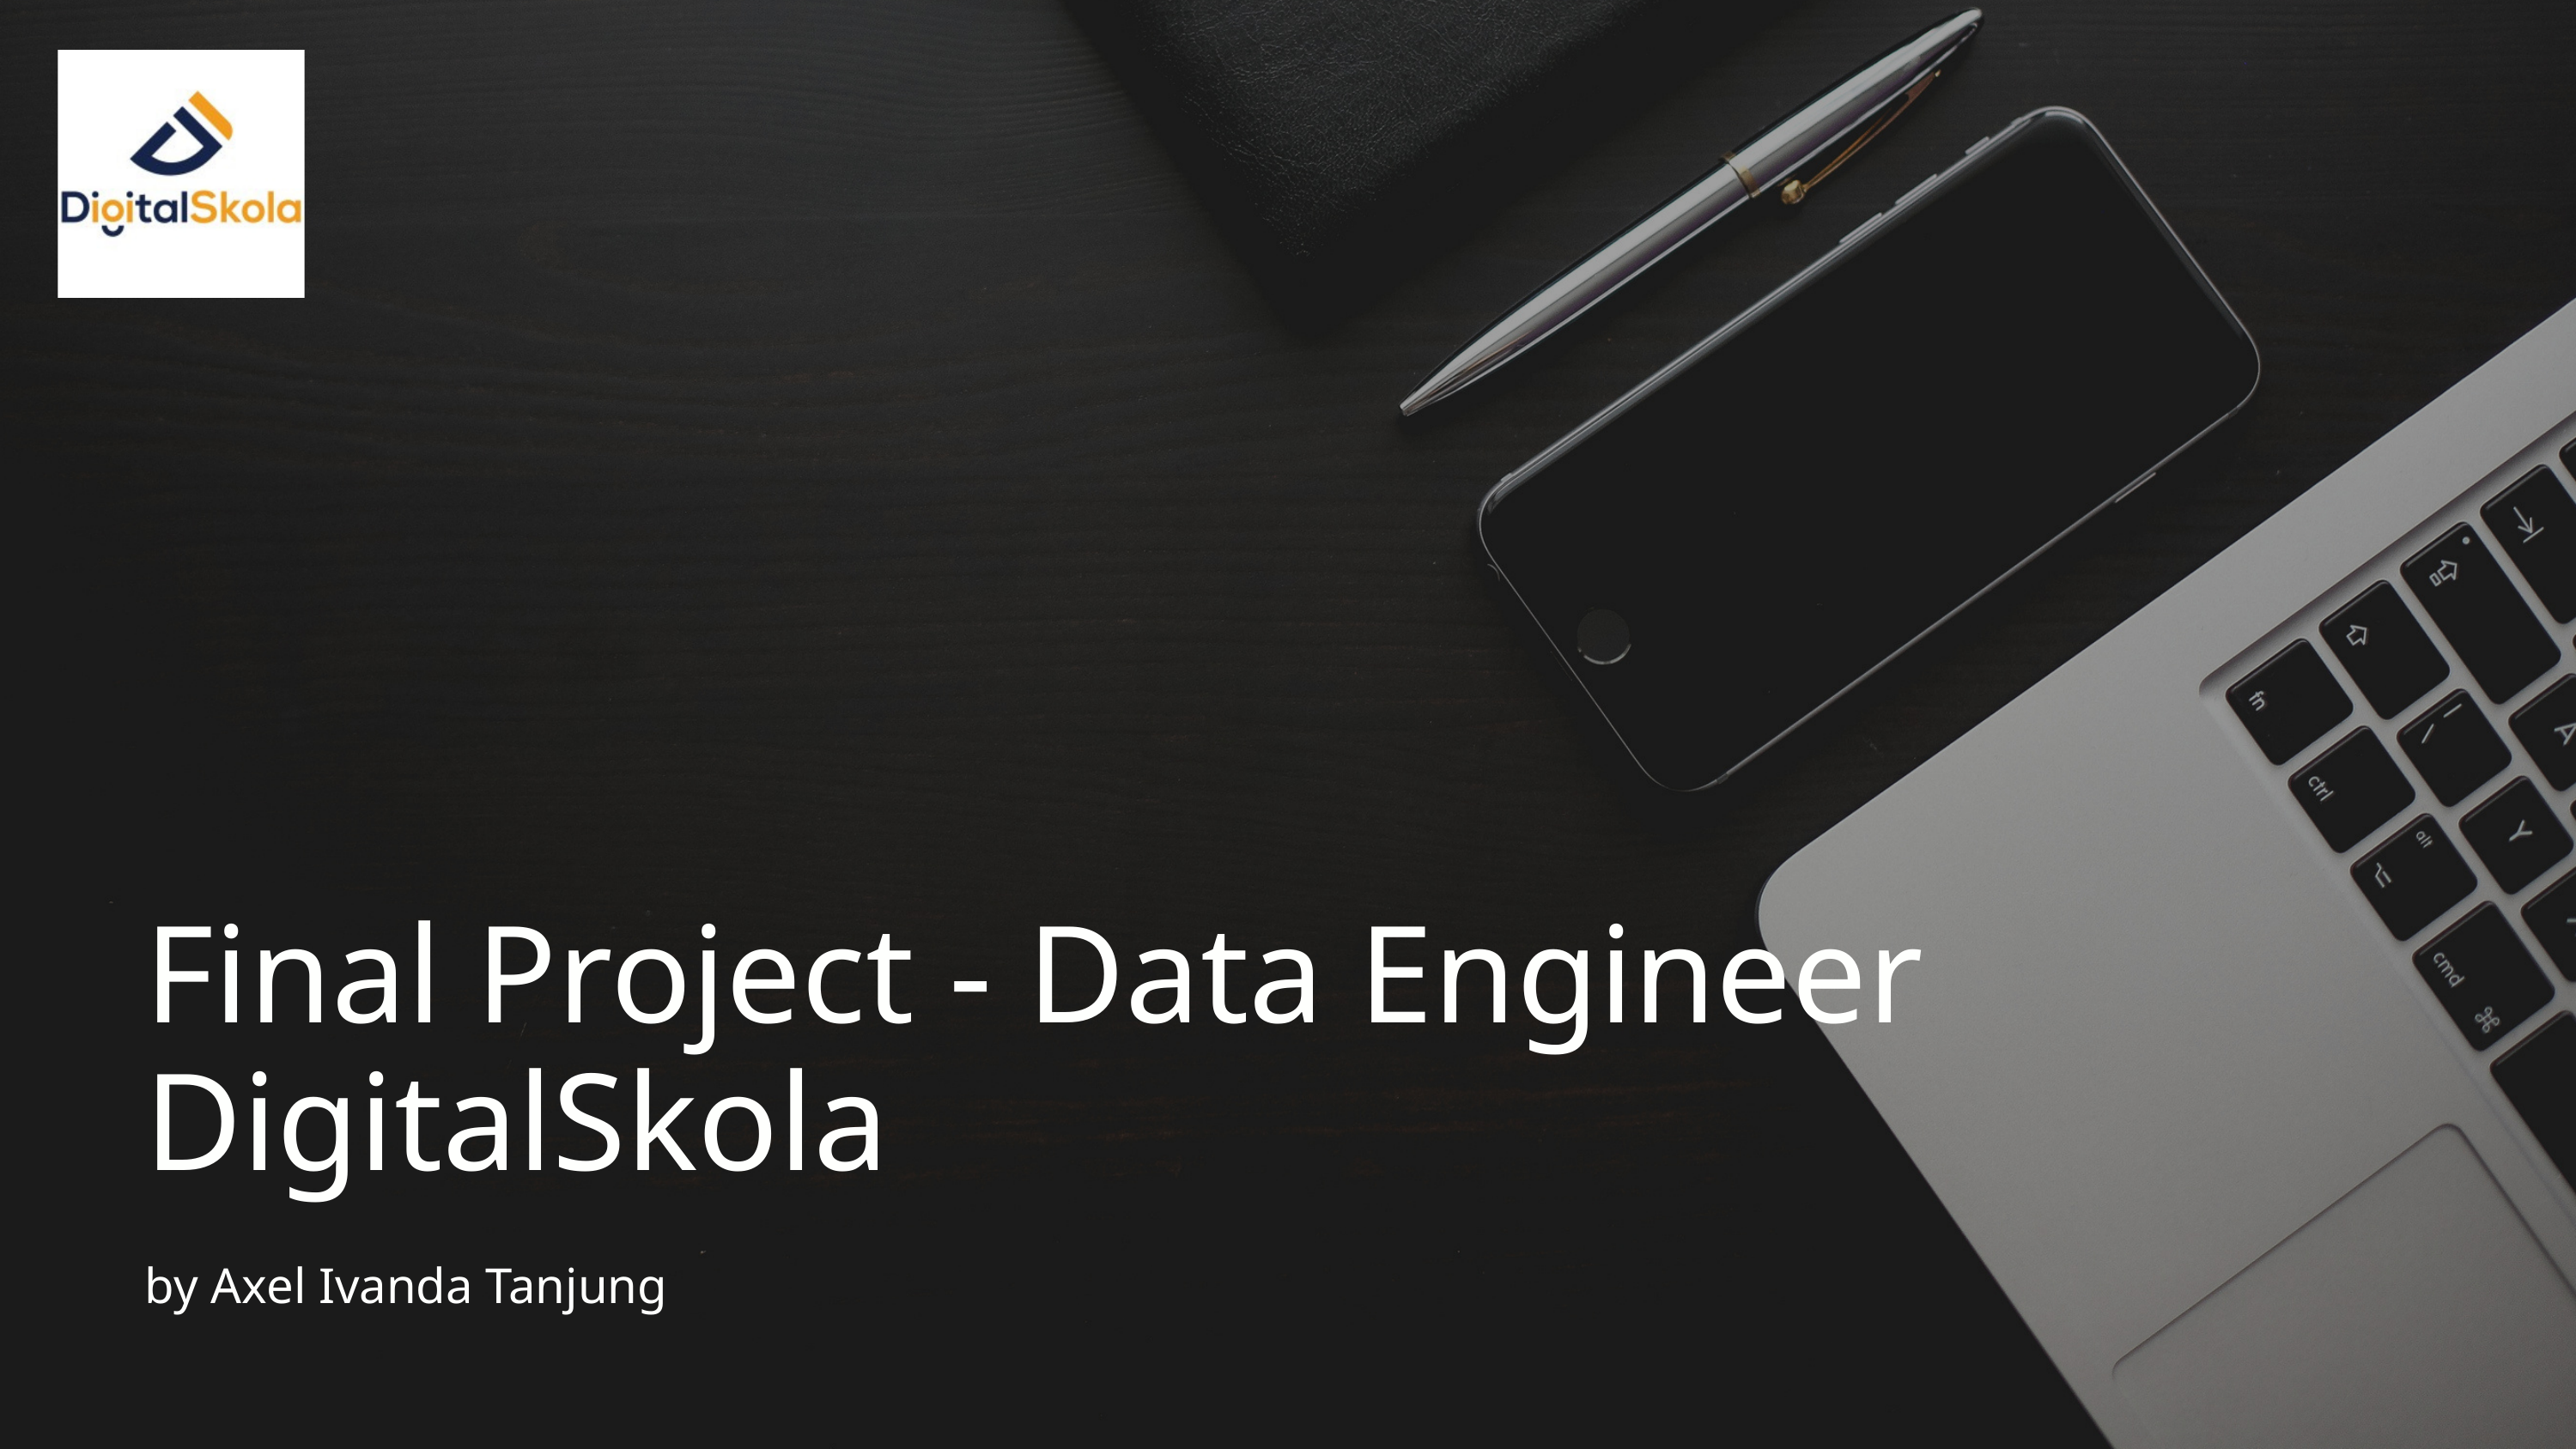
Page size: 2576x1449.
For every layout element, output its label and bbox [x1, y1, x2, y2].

text_box [58, 50, 305, 298]
text_box [144, 895, 1931, 1310]
text_box [0, 0, 2576, 1449]
